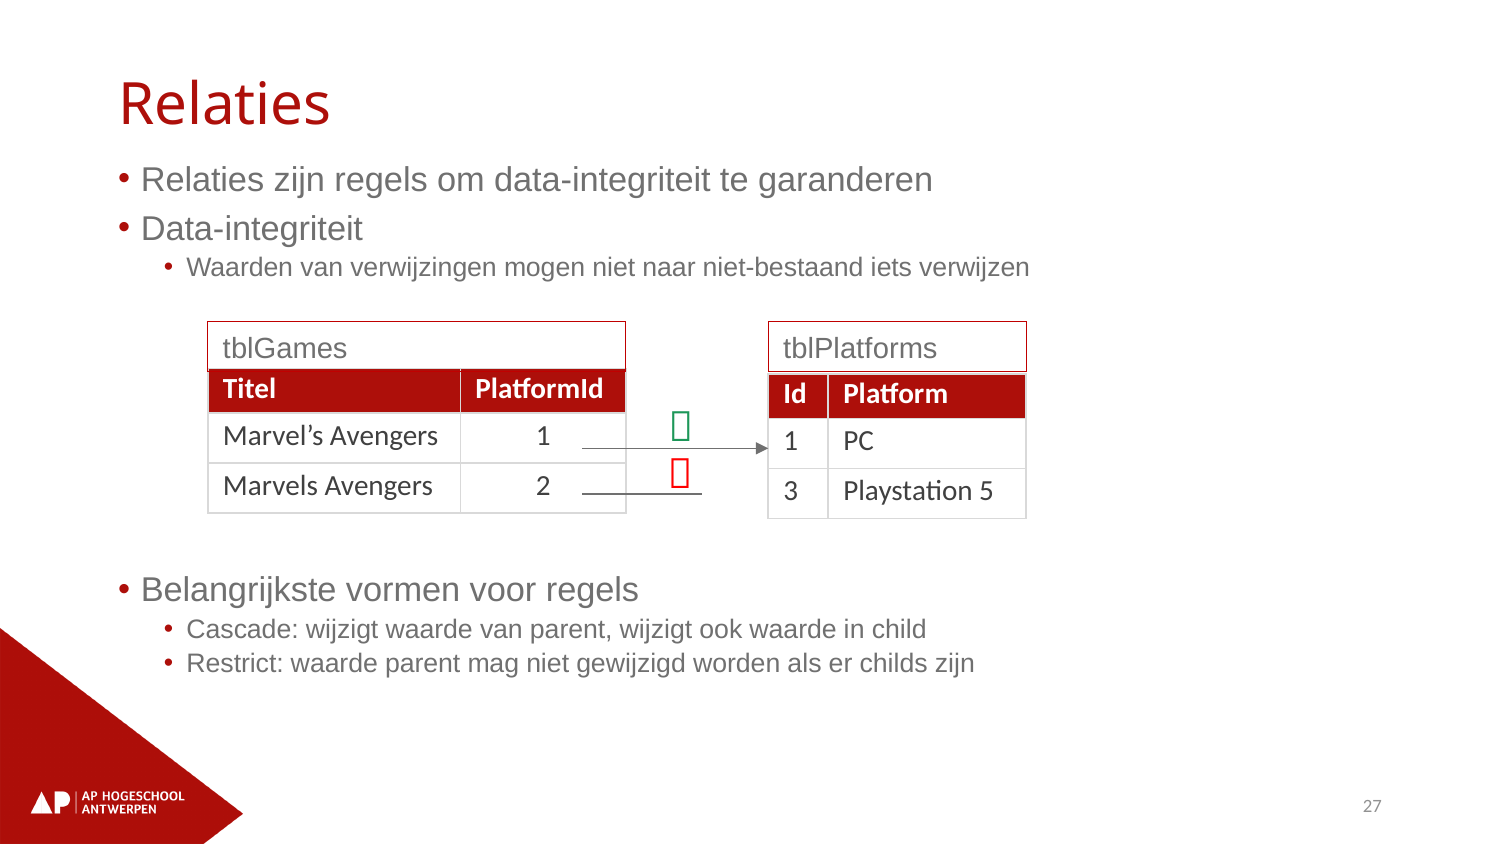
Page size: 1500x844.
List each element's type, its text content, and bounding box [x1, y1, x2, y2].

table_cell Playstation 5 [829, 469, 1025, 518]
picture [0, 623, 246, 844]
table_header Platform [829, 375, 1025, 418]
table_cell Marvels Avengers [209, 464, 460, 512]
table_cell 2 [461, 464, 625, 512]
table_header Id [769, 375, 827, 418]
text_box  [652, 449, 718, 504]
text_box  [653, 392, 732, 448]
table_header Titel [209, 372, 460, 412]
text_box tblGames [207, 321, 626, 372]
table_cell 1 [769, 419, 827, 468]
list Relaties zijn regels om data-integriteit te garanderen Data-integriteit Waarden van verwijzingen mogen niet naar niet-bestaand iets verwijzen Belangrijkste vormen voor regels Cascade: wijzigt waarde van parent, wijzigt ook waarde in child Restrict: waarde parent mag niet gewijzigd worden als er childs zijn [103, 154, 1397, 690]
text_box tblPlatforms [768, 321, 1027, 372]
table_cell Marvel’s Avengers [209, 414, 460, 462]
slide_number 27 [1263, 782, 1397, 827]
text_box  [652, 439, 718, 448]
table_cell 1 [461, 414, 625, 462]
text_box  [718, 449, 732, 458]
table_header PlatformId [461, 372, 625, 412]
table_cell PC [829, 419, 1025, 468]
table_cell 3 [769, 469, 827, 518]
title Relaties [103, 66, 1397, 141]
